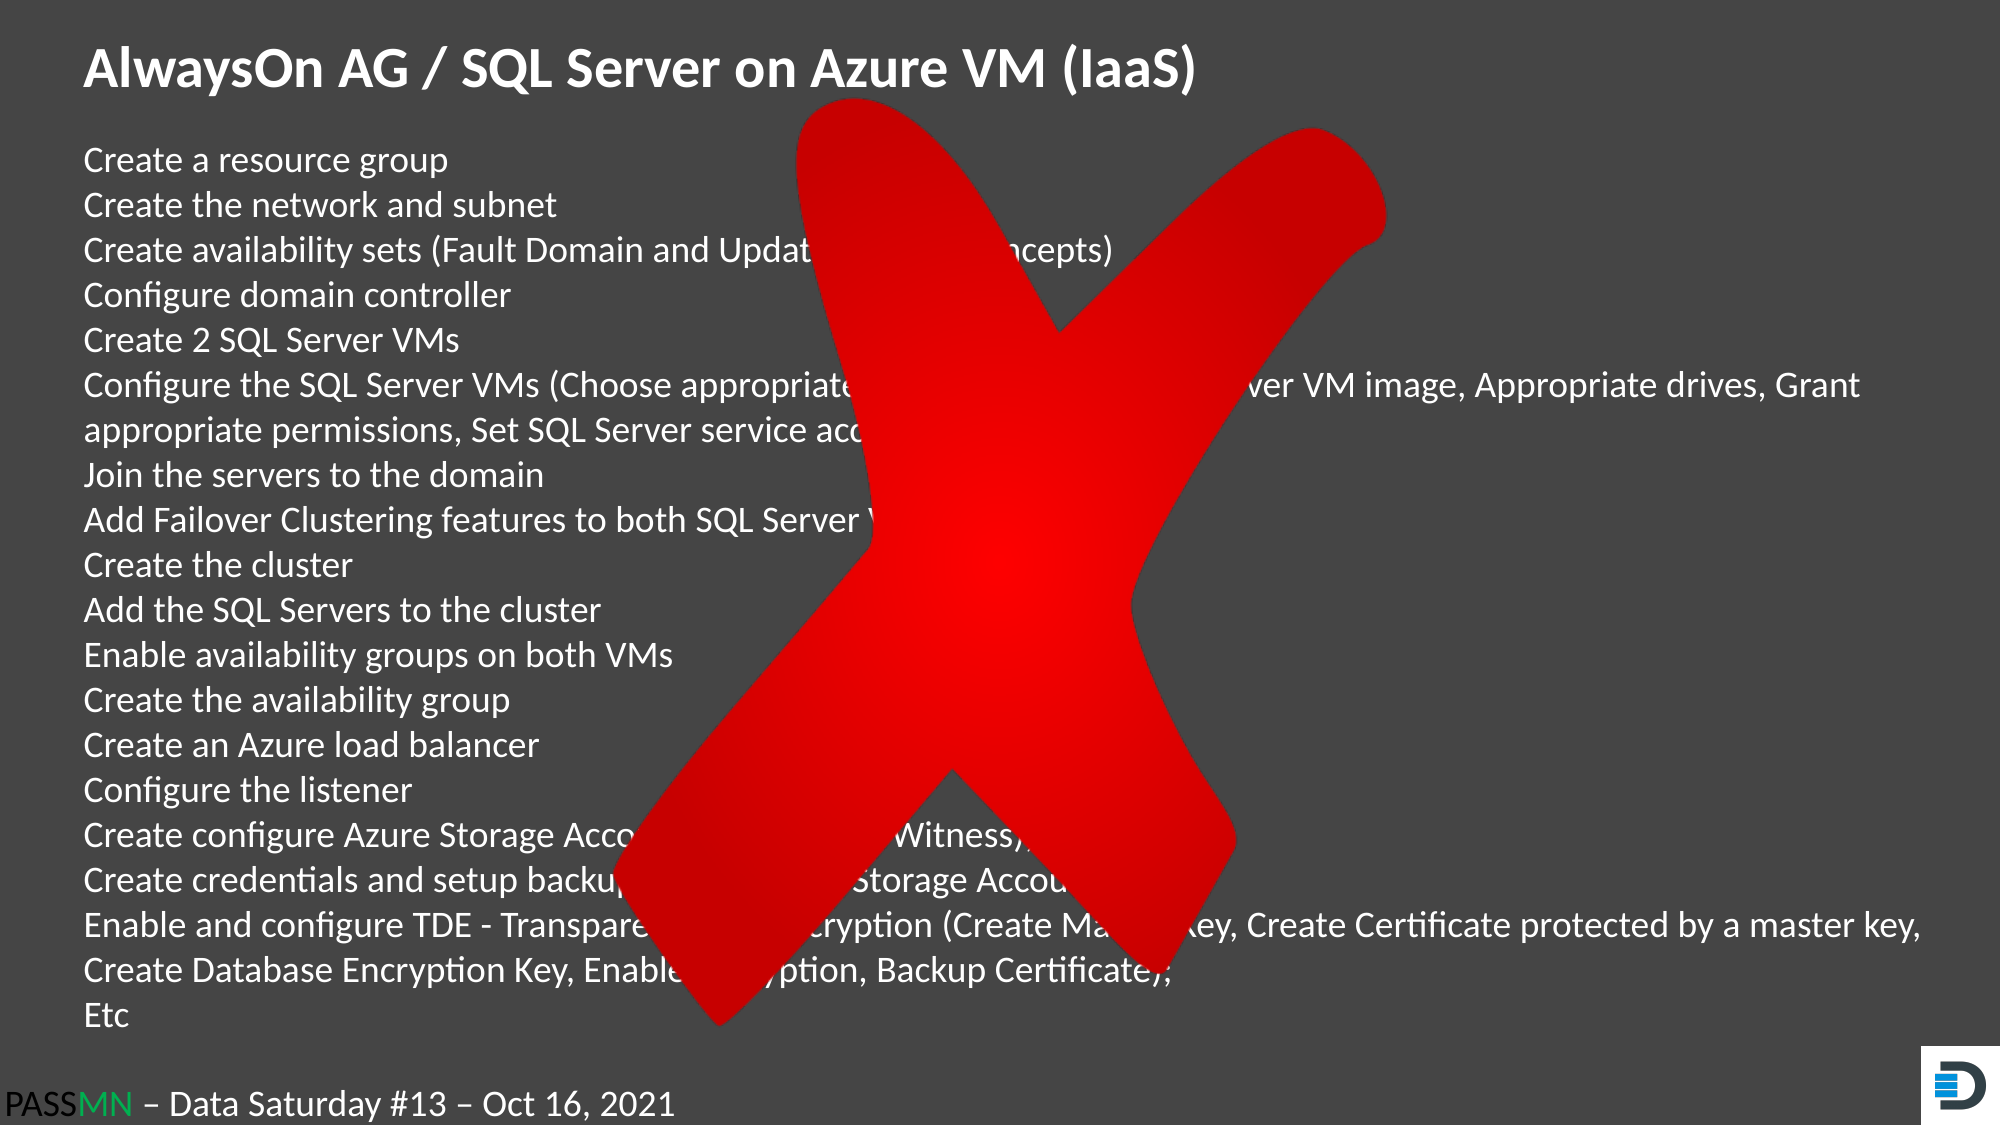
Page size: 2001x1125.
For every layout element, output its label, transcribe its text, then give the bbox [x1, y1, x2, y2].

picture [1921, 1046, 2000, 1125]
text_box AlwaysOn AG / SQL Server on Azure VM (IaaS) Create a resource group Create the network and subnet Create availability sets (Fault Domain and Update Domain concepts) Configure domain controller Create 2 SQL Server VMs Configure the SQL Server VMs (Choose appropriate VM size, Select a SQL Server VM image, Appropriate drives, Grant appropriate permissions, Set SQL Server service accounts, etc) Join the servers to the domain Add Failover Clustering features to both SQL Server VMs Create the cluster Add the SQL Servers to the cluster Enable availability groups on both VMs Create the availability group Create an Azure load balancer Configure the listener Create configure Azure Storage Account Witness (HA Witness); Create credentials and setup backup jobs to Azure Storage Account; Enable and configure TDE - Transparent Data Encryption (Create Master Key, Create Certificate protected by a master key, Create Database Encryption Key, Enable Encryption, Backup Certificate); Etc [68, 22, 1981, 1042]
picture [589, 93, 1411, 1032]
